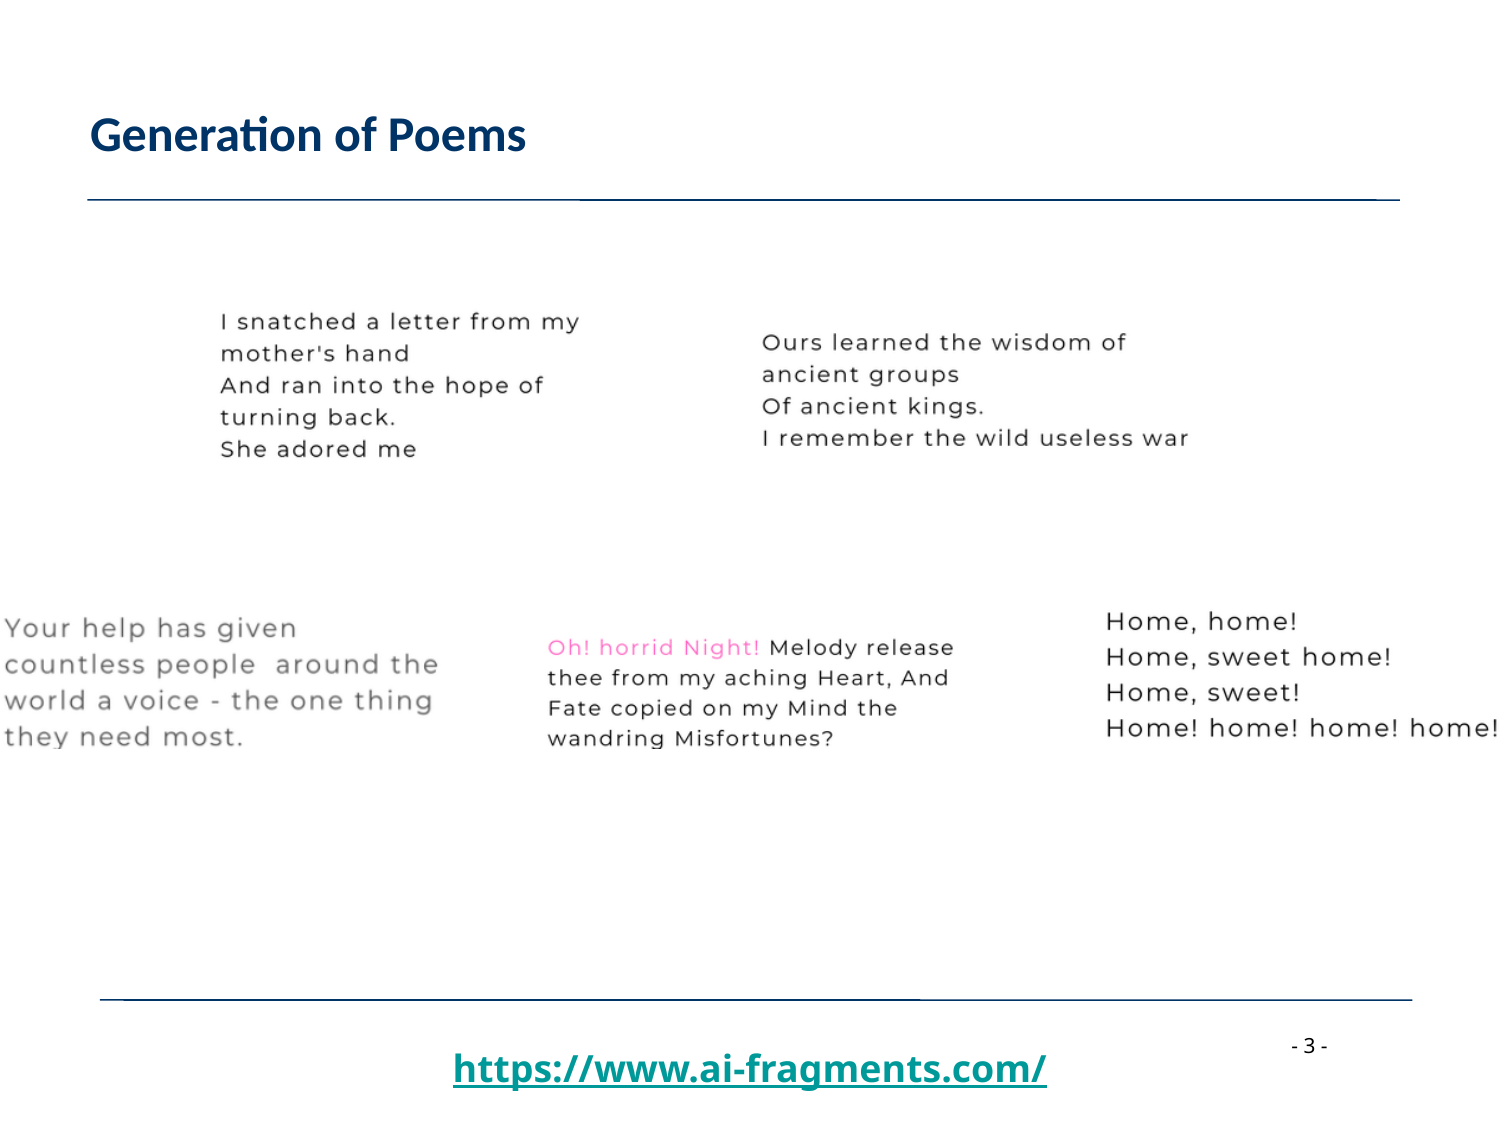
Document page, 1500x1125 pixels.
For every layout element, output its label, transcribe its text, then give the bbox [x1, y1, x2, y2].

picture [206, 302, 1194, 462]
title Generation of Poems [75, 37, 1425, 225]
text_box https://www.ai-fragments.com/ [437, 1037, 1063, 1103]
picture [0, 604, 1500, 750]
